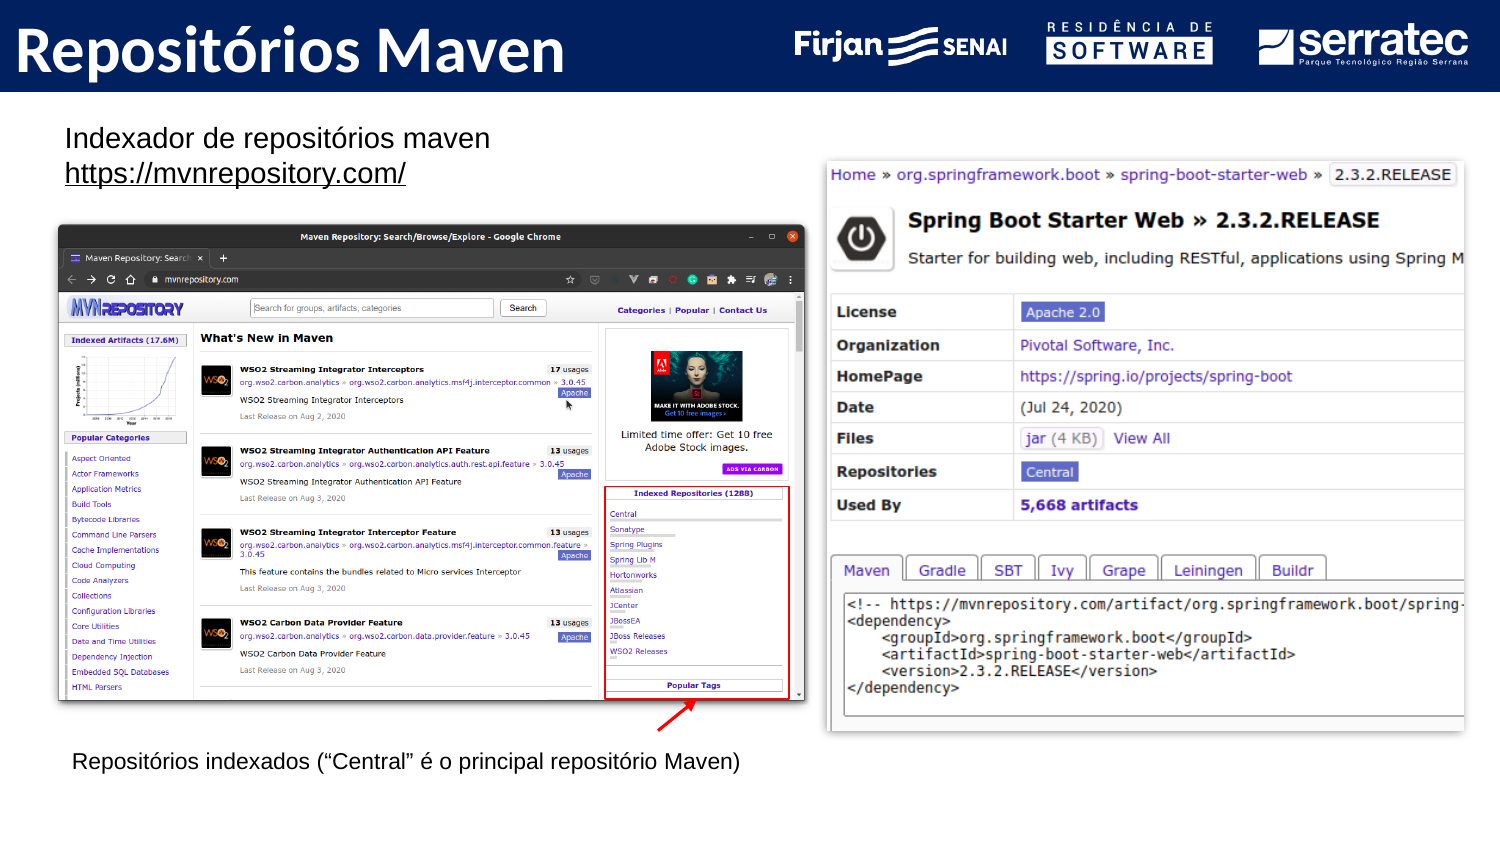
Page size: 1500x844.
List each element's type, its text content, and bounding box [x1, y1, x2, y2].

picture [1259, 23, 1468, 66]
text_box Repositórios indexados (“Central” é o principal repositório Maven) [56, 731, 759, 787]
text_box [657, 698, 698, 731]
title Repositórios Maven [0, 0, 790, 72]
picture [827, 161, 1464, 731]
picture [49, 216, 815, 712]
picture [771, 12, 1239, 80]
text_box Indexador de repositórios maven https://mvnrepository.com/ [49, 103, 834, 210]
